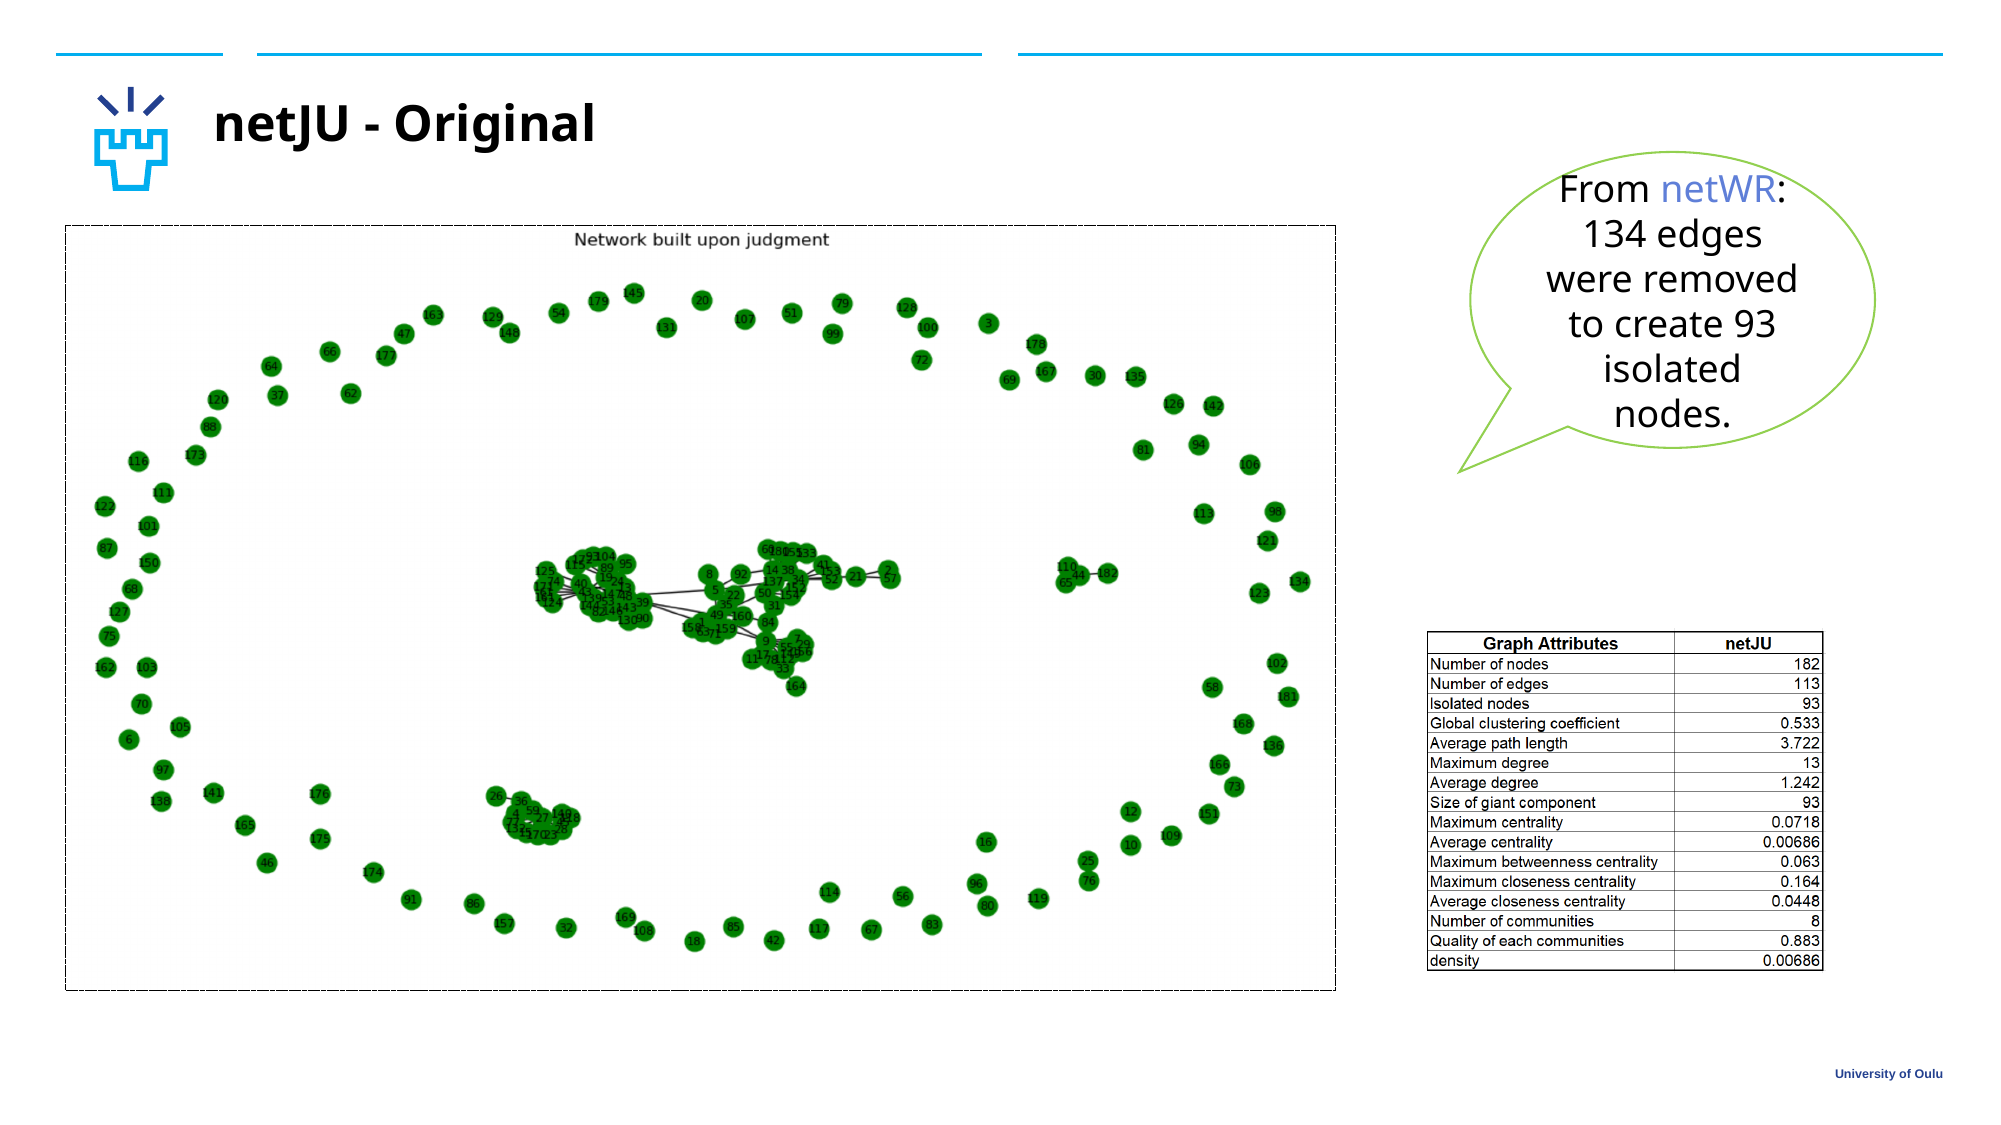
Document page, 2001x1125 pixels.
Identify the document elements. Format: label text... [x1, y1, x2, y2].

picture [65, 225, 1336, 991]
text_box From netWR: 134 edges were removed to create 93 isolated nodes. [1456, 150, 1877, 475]
text_box netJU - Original [198, 84, 861, 160]
picture [1426, 628, 1826, 973]
